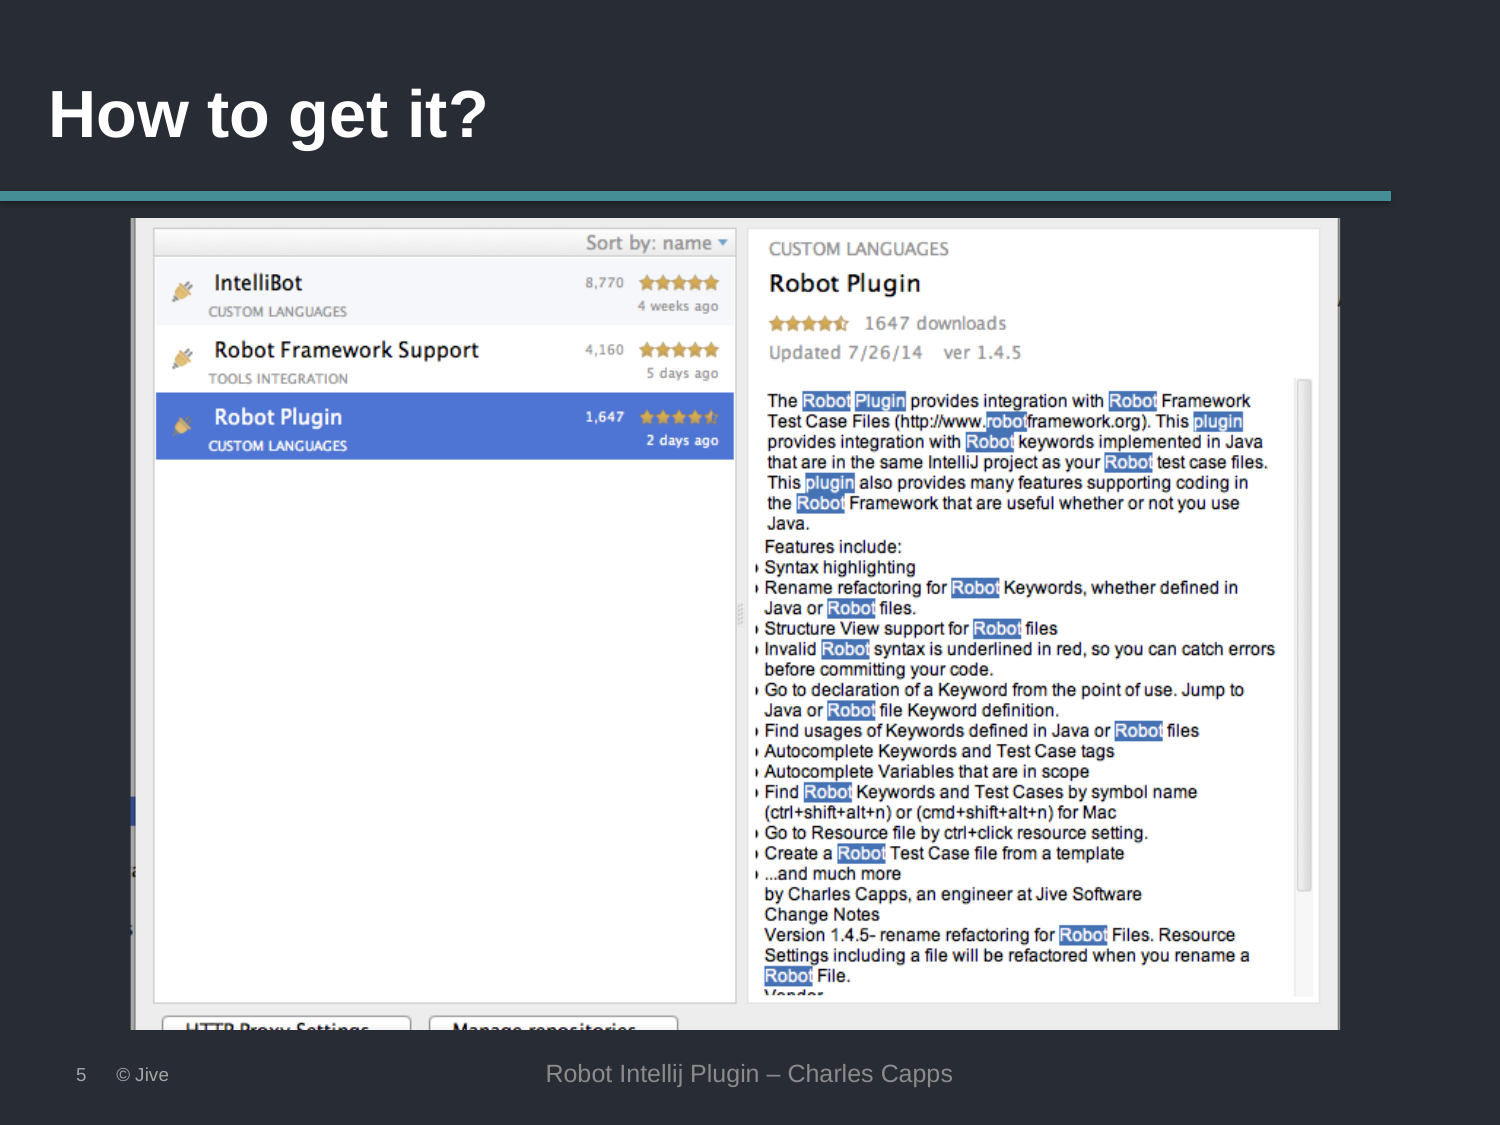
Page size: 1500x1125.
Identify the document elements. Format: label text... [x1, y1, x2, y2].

title How to get it? [33, 26, 1425, 196]
footer Robot Intellij Plugin – Charles Capps [512, 1042, 988, 1103]
picture [130, 218, 1341, 1030]
